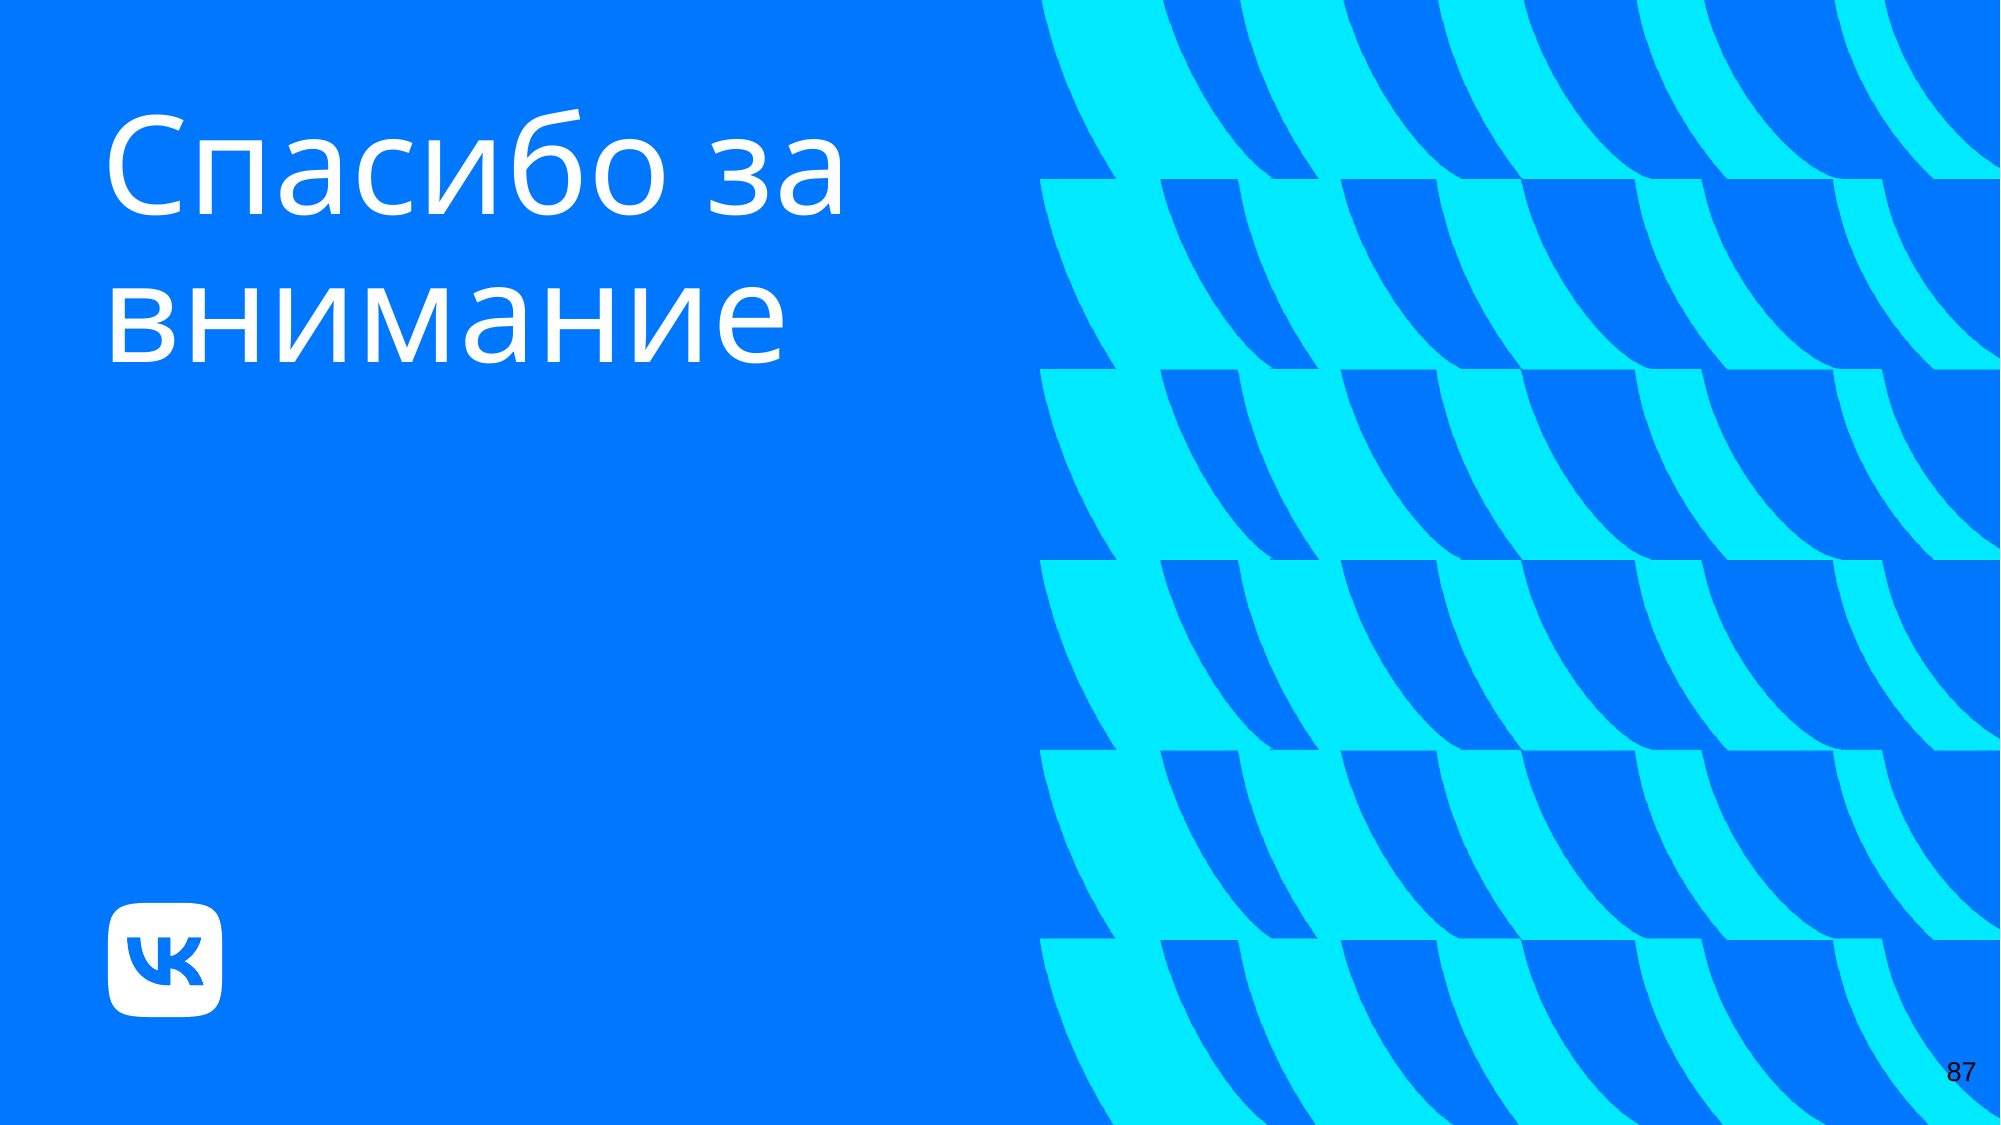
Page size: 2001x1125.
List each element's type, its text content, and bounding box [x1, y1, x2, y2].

title Спасибо за внимание [101, 95, 1000, 393]
picture [1992, 1116, 2000, 1125]
picture [1035, 0, 2000, 1125]
slide_number ‹#› [1871, 1038, 1992, 1125]
